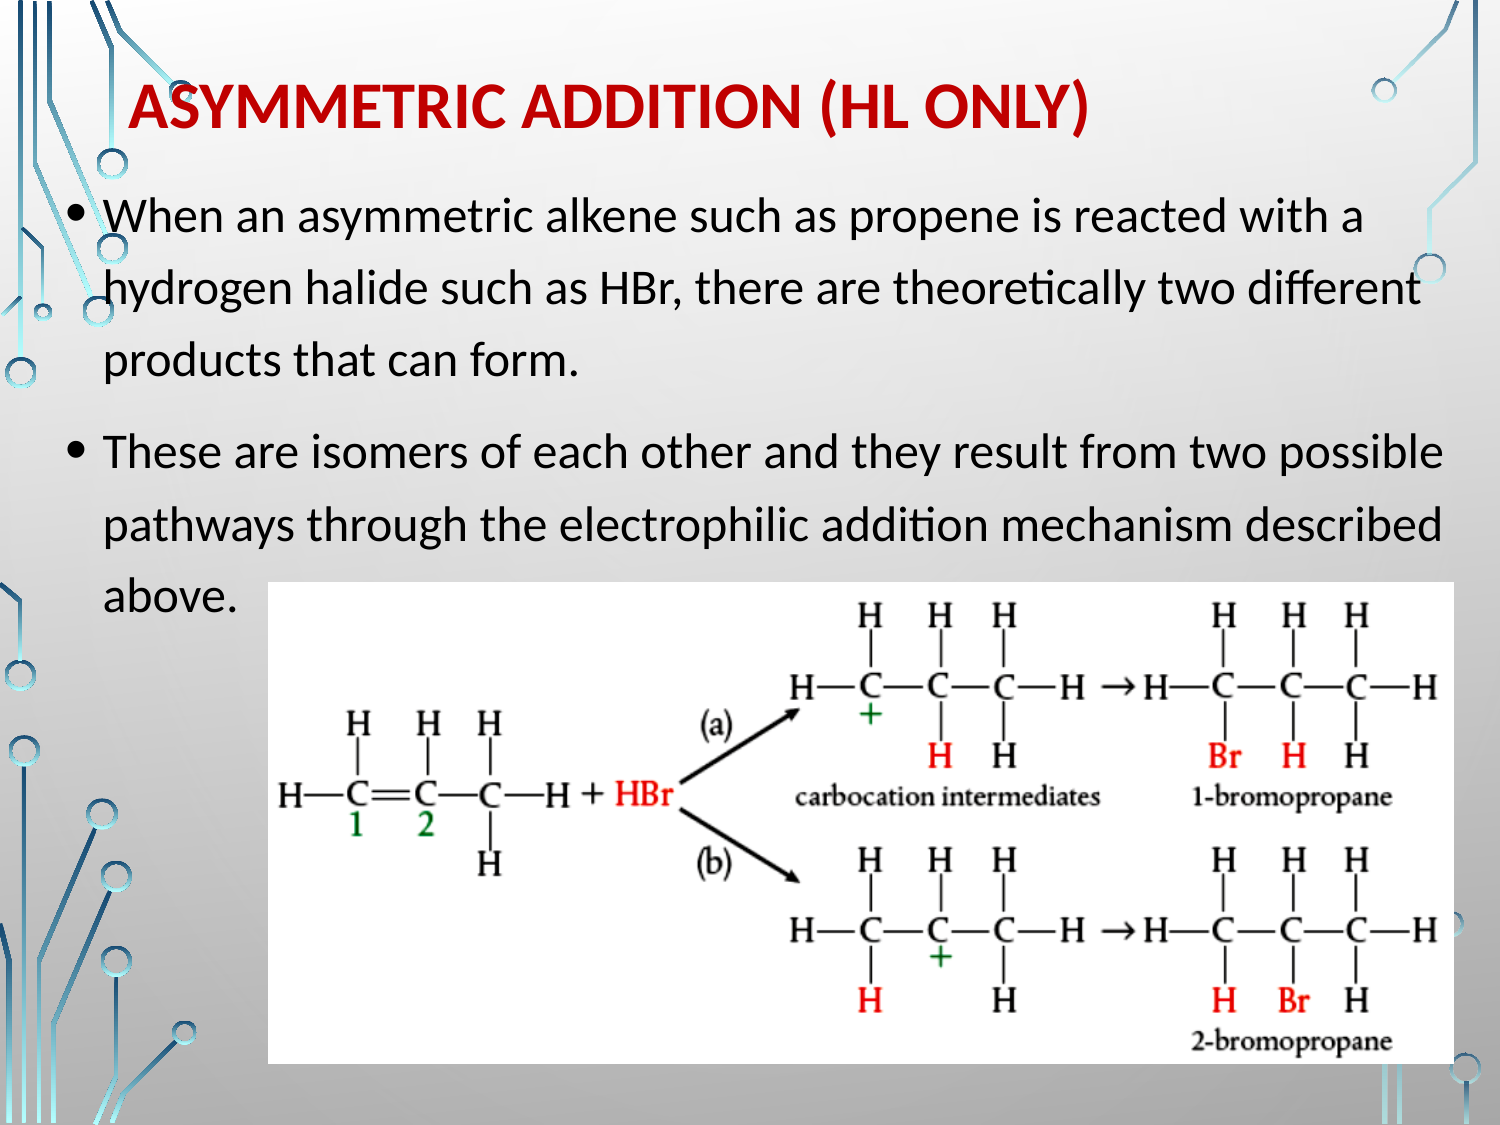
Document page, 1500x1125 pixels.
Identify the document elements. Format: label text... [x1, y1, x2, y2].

list When an asymmetric alkene such as propene is reacted with a hydrogen halide such as HBr, there are theoretically two different products that can form. These are isomers of each other and they result from two possible pathways through the electrophilic addition mechanism described above. [50, 162, 1500, 738]
title asymmetric addition (HL Only) [113, 50, 1450, 162]
picture [267, 582, 1454, 1064]
